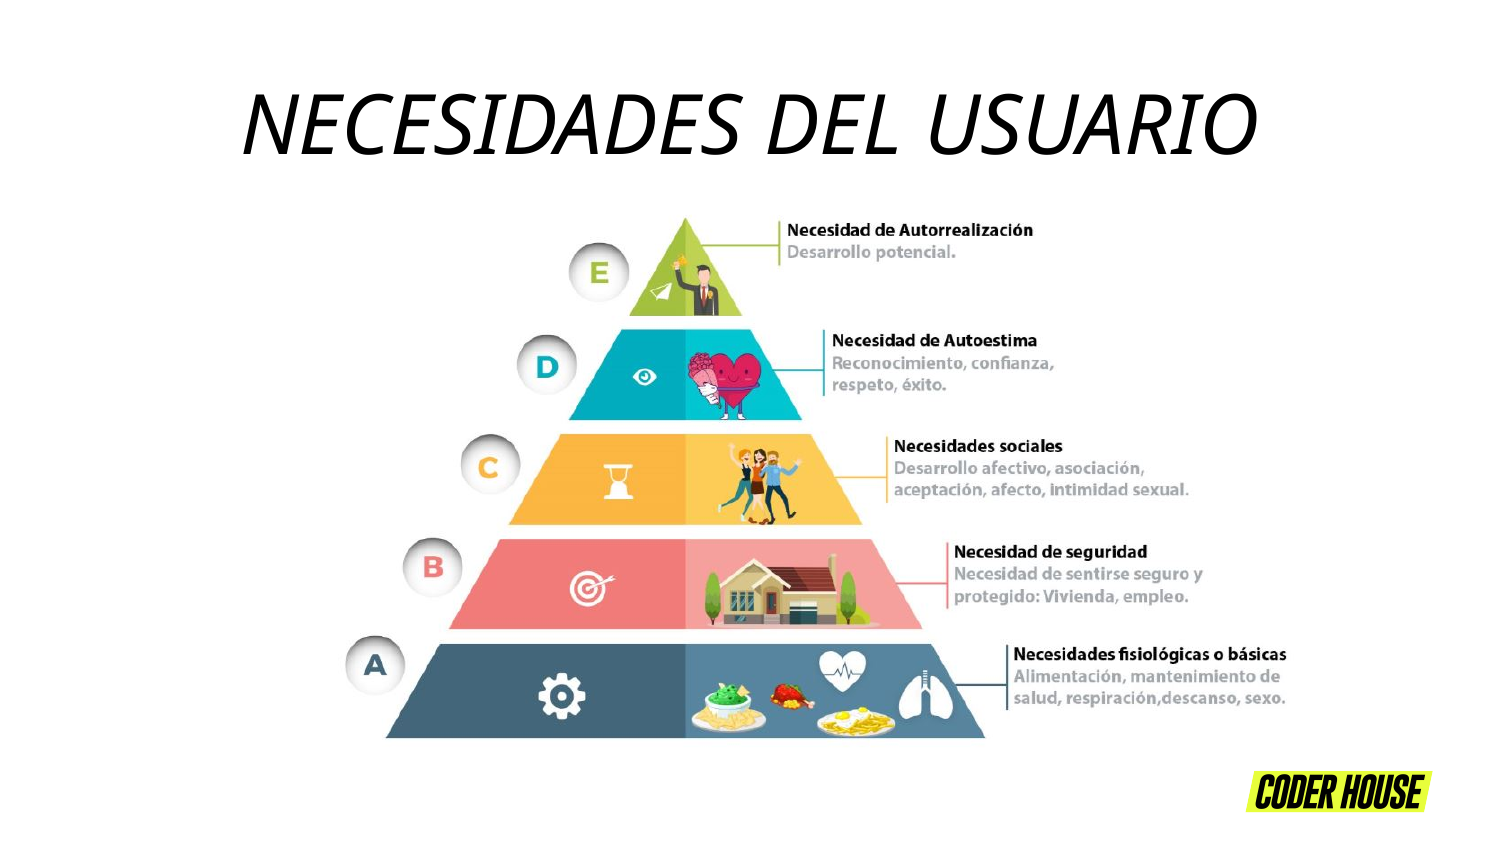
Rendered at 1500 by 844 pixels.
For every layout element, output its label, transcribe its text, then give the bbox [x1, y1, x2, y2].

picture [1241, 764, 1437, 819]
picture [337, 199, 1302, 763]
title NECESIDADES DEL USUARIO [206, 75, 1294, 187]
